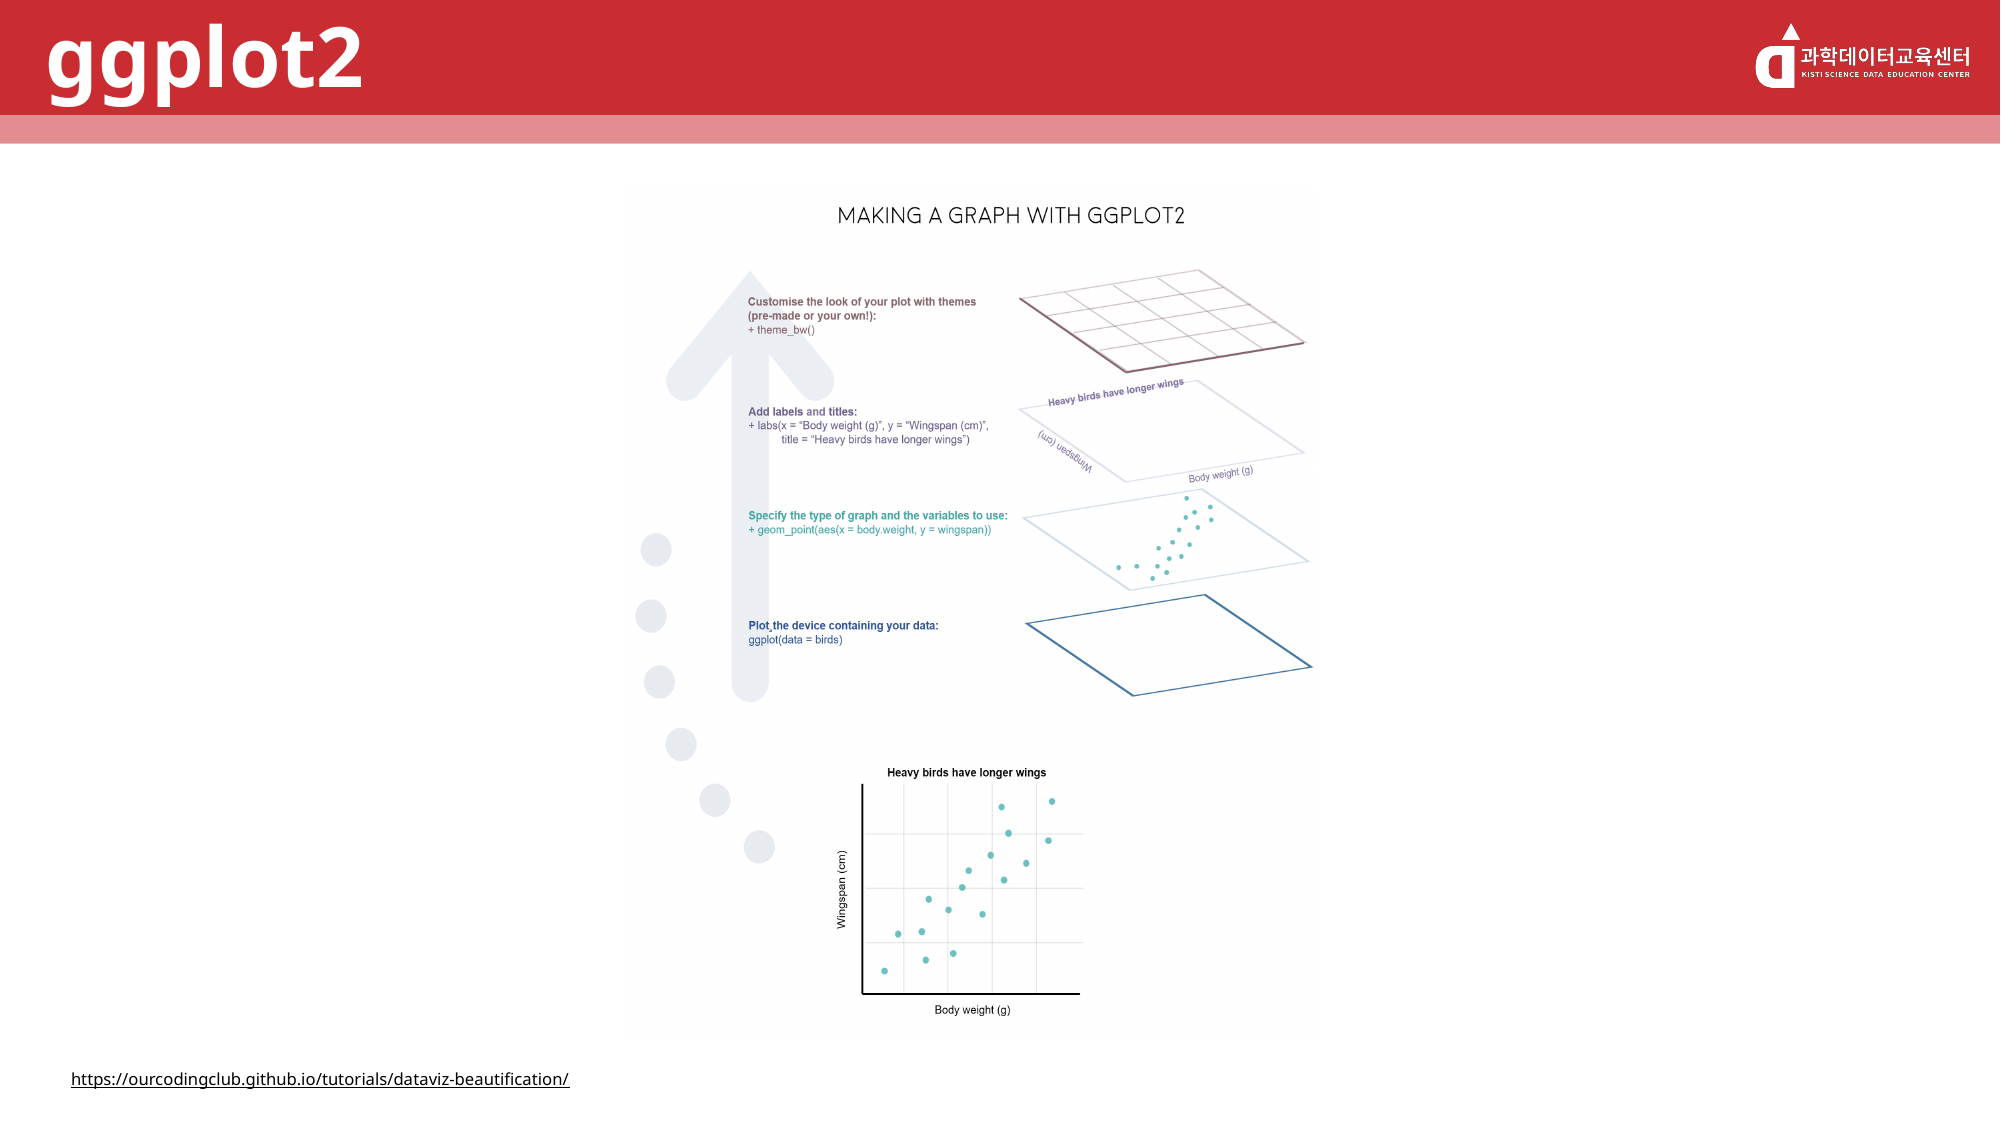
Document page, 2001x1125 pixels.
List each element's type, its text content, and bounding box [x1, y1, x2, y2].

picture [622, 185, 1378, 1040]
picture [1755, 22, 1970, 89]
text_box https://ourcodingclub.github.io/tutorials/dataviz-beautification/ [56, 1061, 1000, 1100]
title ggplot2 [30, 22, 1725, 99]
